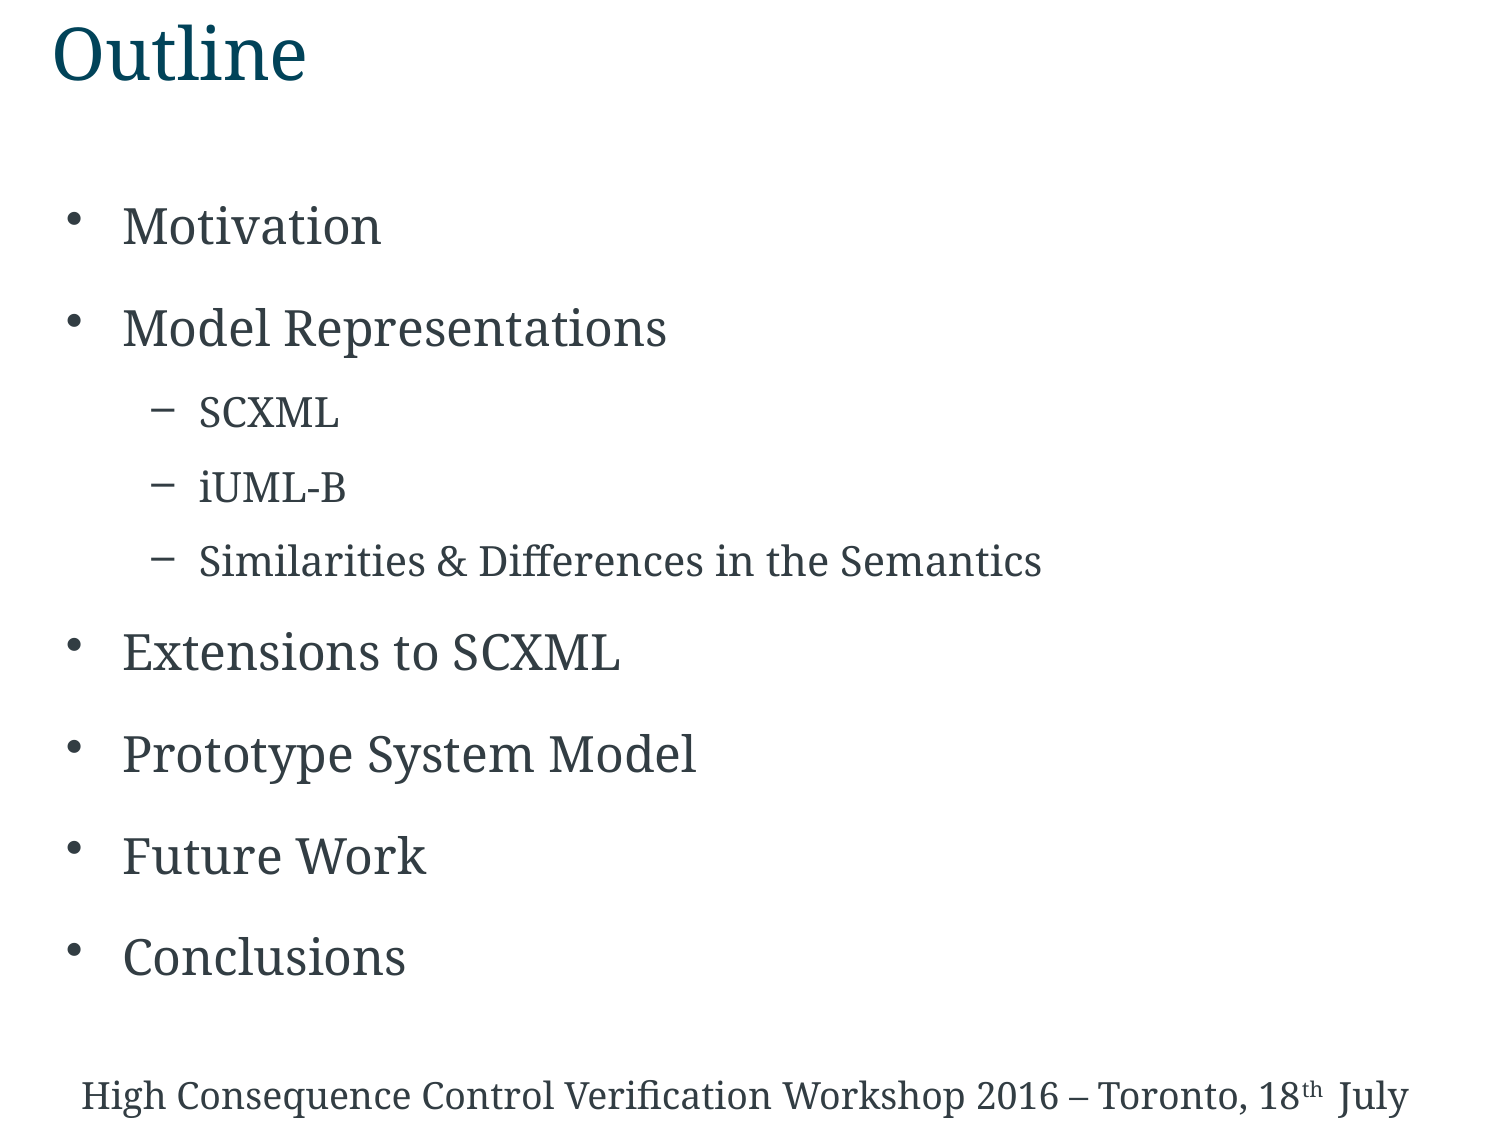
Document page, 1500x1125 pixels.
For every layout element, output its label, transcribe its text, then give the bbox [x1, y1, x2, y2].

title Outline [50, 0, 1445, 107]
list Motivation Model Representations SCXML iUML-B Similarities & Differences in the Semantics Extensions to SCXML Prototype System Model Future Work Conclusions [51, 187, 1445, 863]
